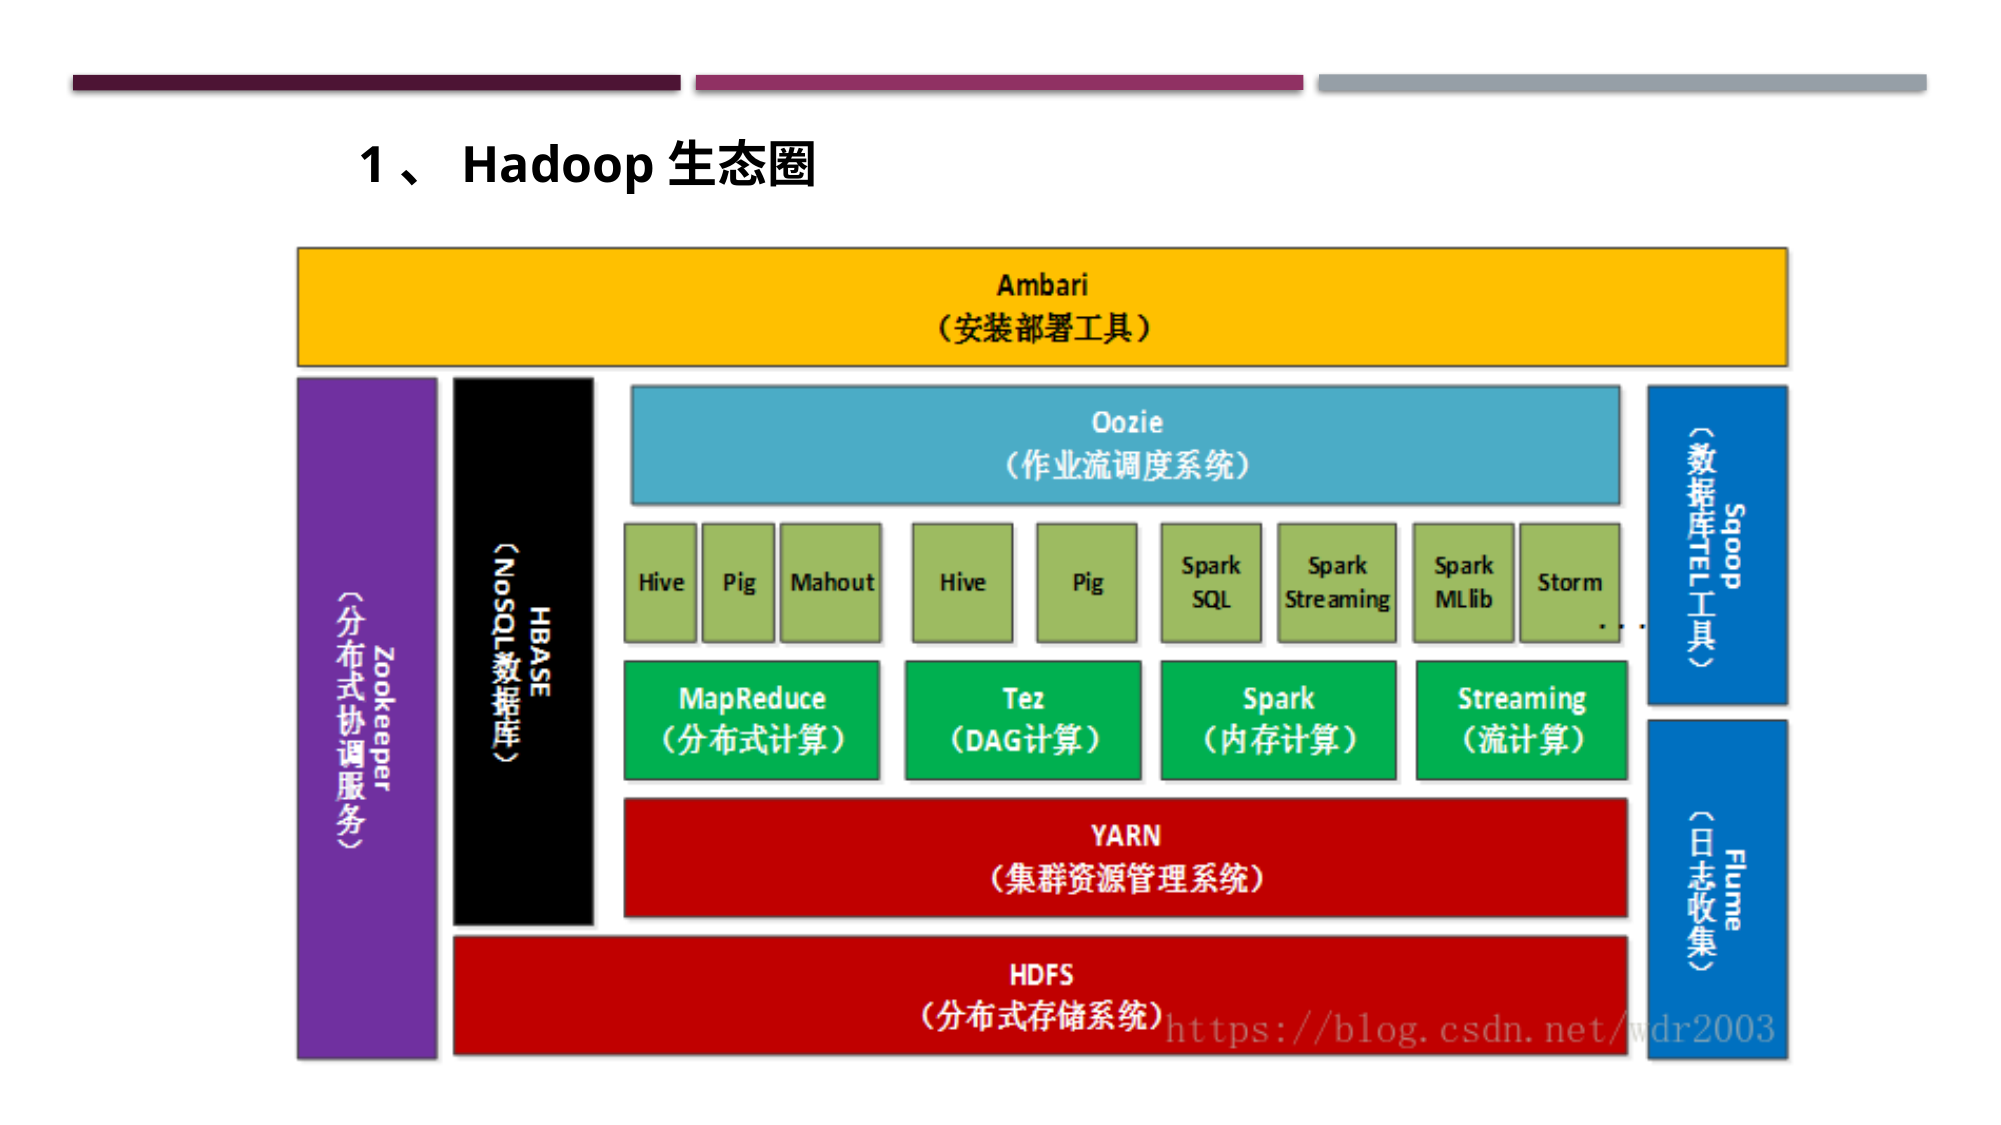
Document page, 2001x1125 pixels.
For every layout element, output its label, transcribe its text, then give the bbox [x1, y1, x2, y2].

text_box 1、Hadoop生态圈 [344, 124, 1744, 200]
picture [286, 236, 1801, 1073]
